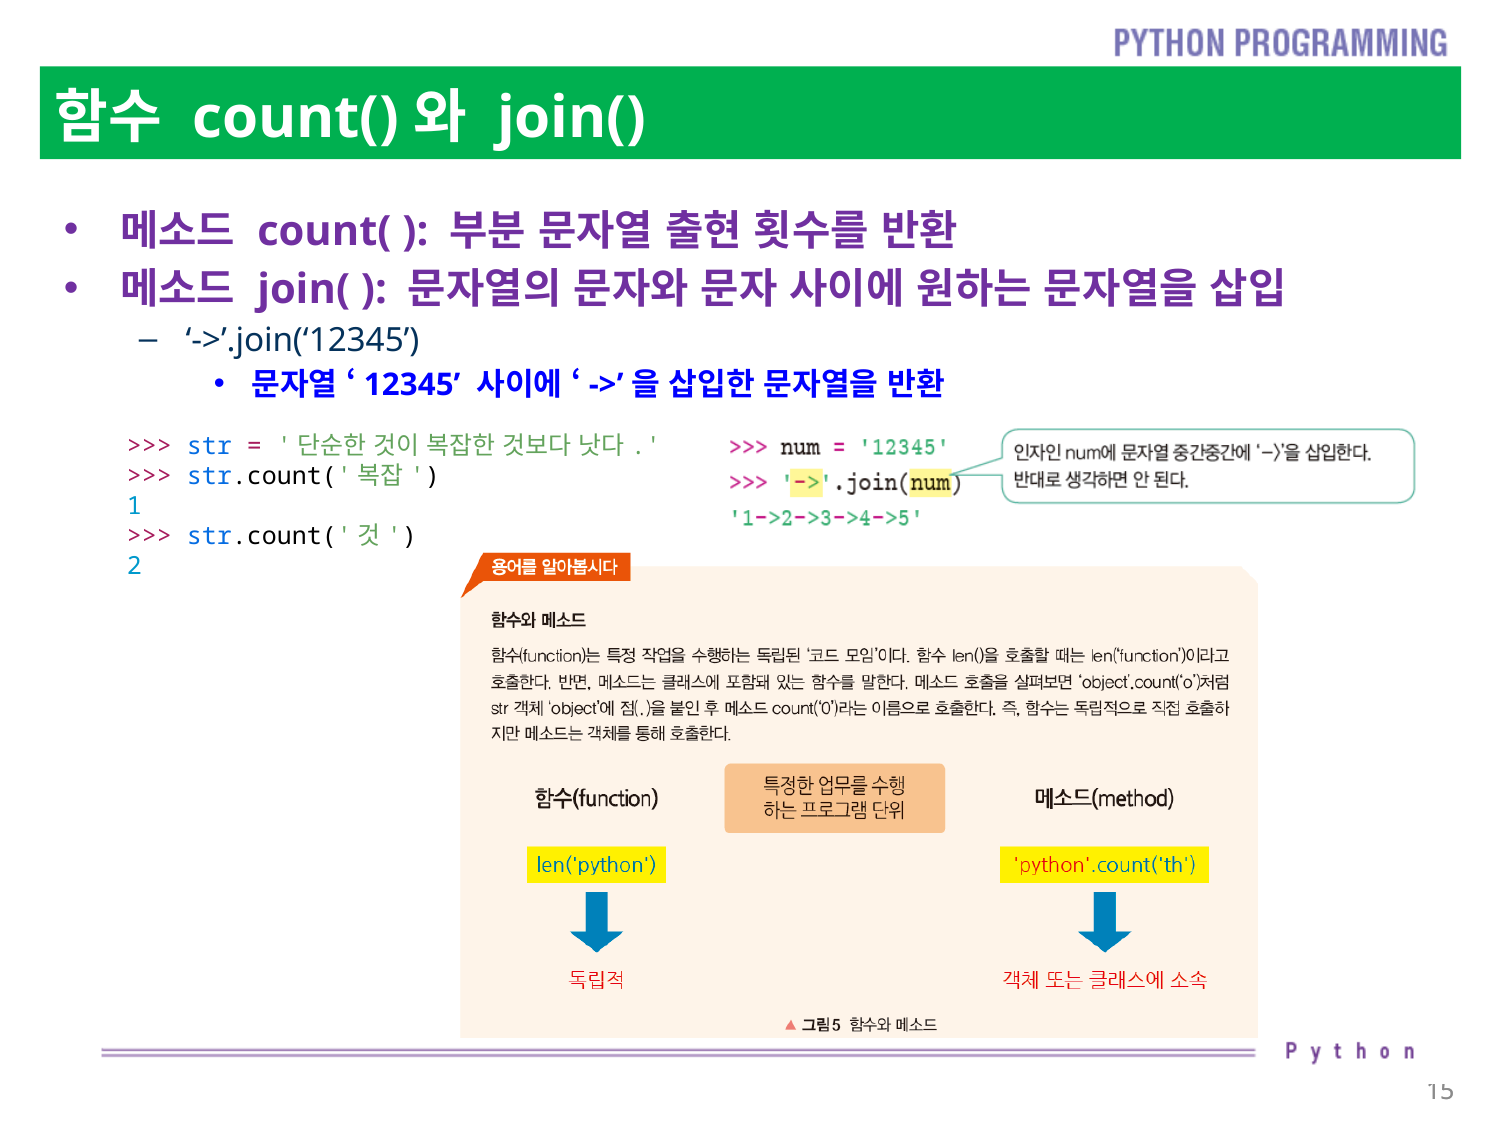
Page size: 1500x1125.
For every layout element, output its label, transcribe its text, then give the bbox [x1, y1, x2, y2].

picture [449, 418, 1433, 1039]
picture [18, 1020, 1483, 1084]
text_box >>> str = '단순한 것이 복잡한 것보다 낫다.' >>> str.count('복잡') 1 >>> str.count('것') 2 [126, 429, 709, 580]
list 메소드 count( ): 부분 문자열 출현 횟수를 반환 메소드 join( ): 문자열의 문자와 문자 사이에 원하는 문자열을 삽입 ‘->’.join(‘12345’) 문자열 ‘12345’ 사이에 ‘->’을 삽입한 문자열을 반환 [48, 195, 1461, 1041]
slide_number 15 [1119, 1071, 1470, 1112]
title 함수 count()와 join() [39, 76, 1444, 152]
picture [1106, 13, 1462, 66]
